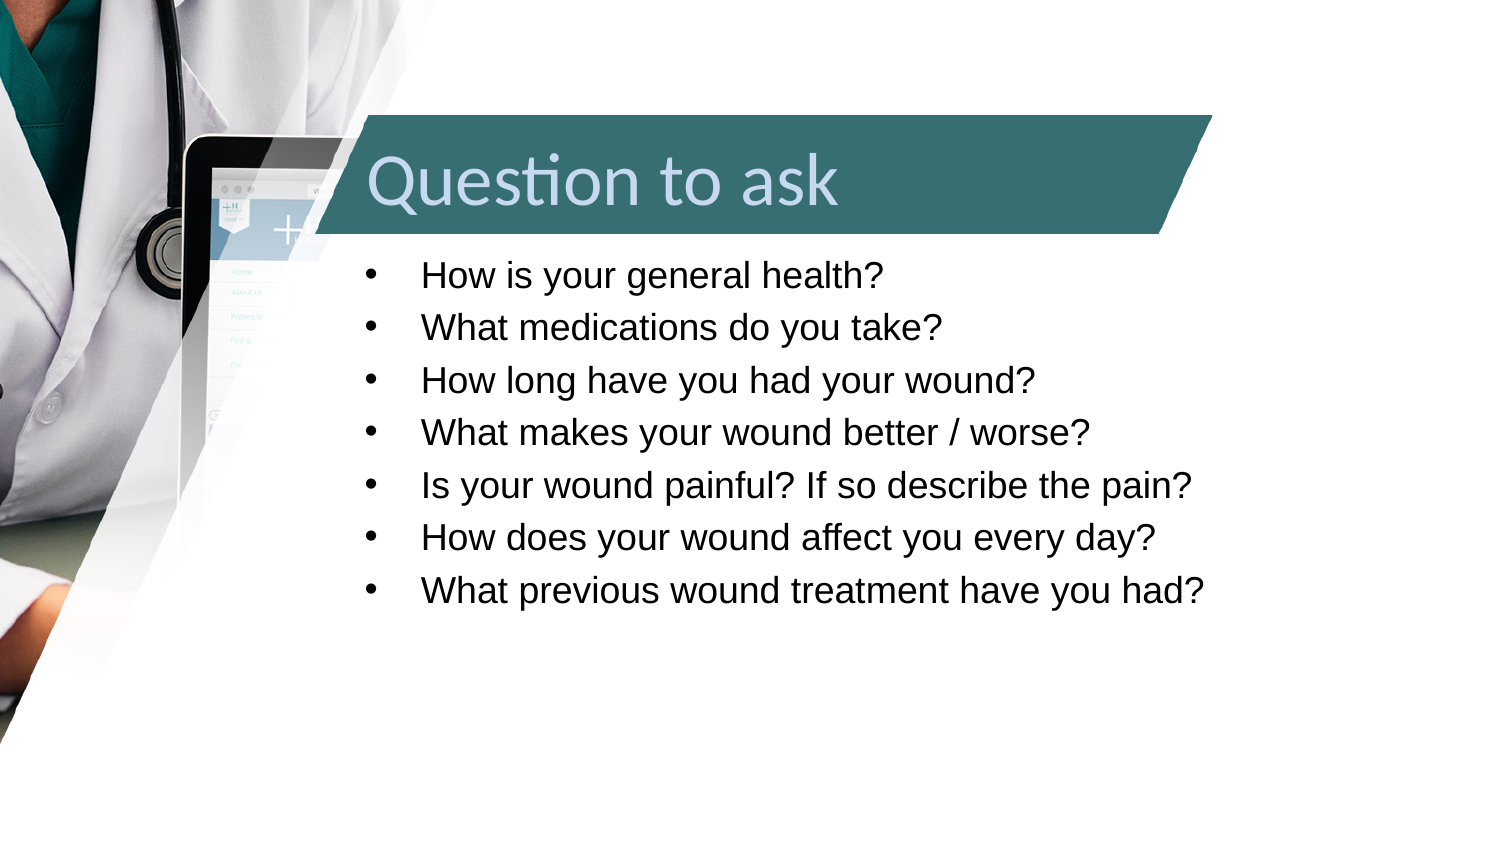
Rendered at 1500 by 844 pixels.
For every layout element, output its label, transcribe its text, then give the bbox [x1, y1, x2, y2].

picture [0, 0, 1500, 844]
title Question to ask [351, 116, 1423, 236]
list How is your general health? What medications do you take? How long have you had your wound? What makes your wound better / worse? Is your wound painful? If so describe the pain? How does your wound affect you every day? What previous wound treatment have you had? [349, 243, 1425, 783]
